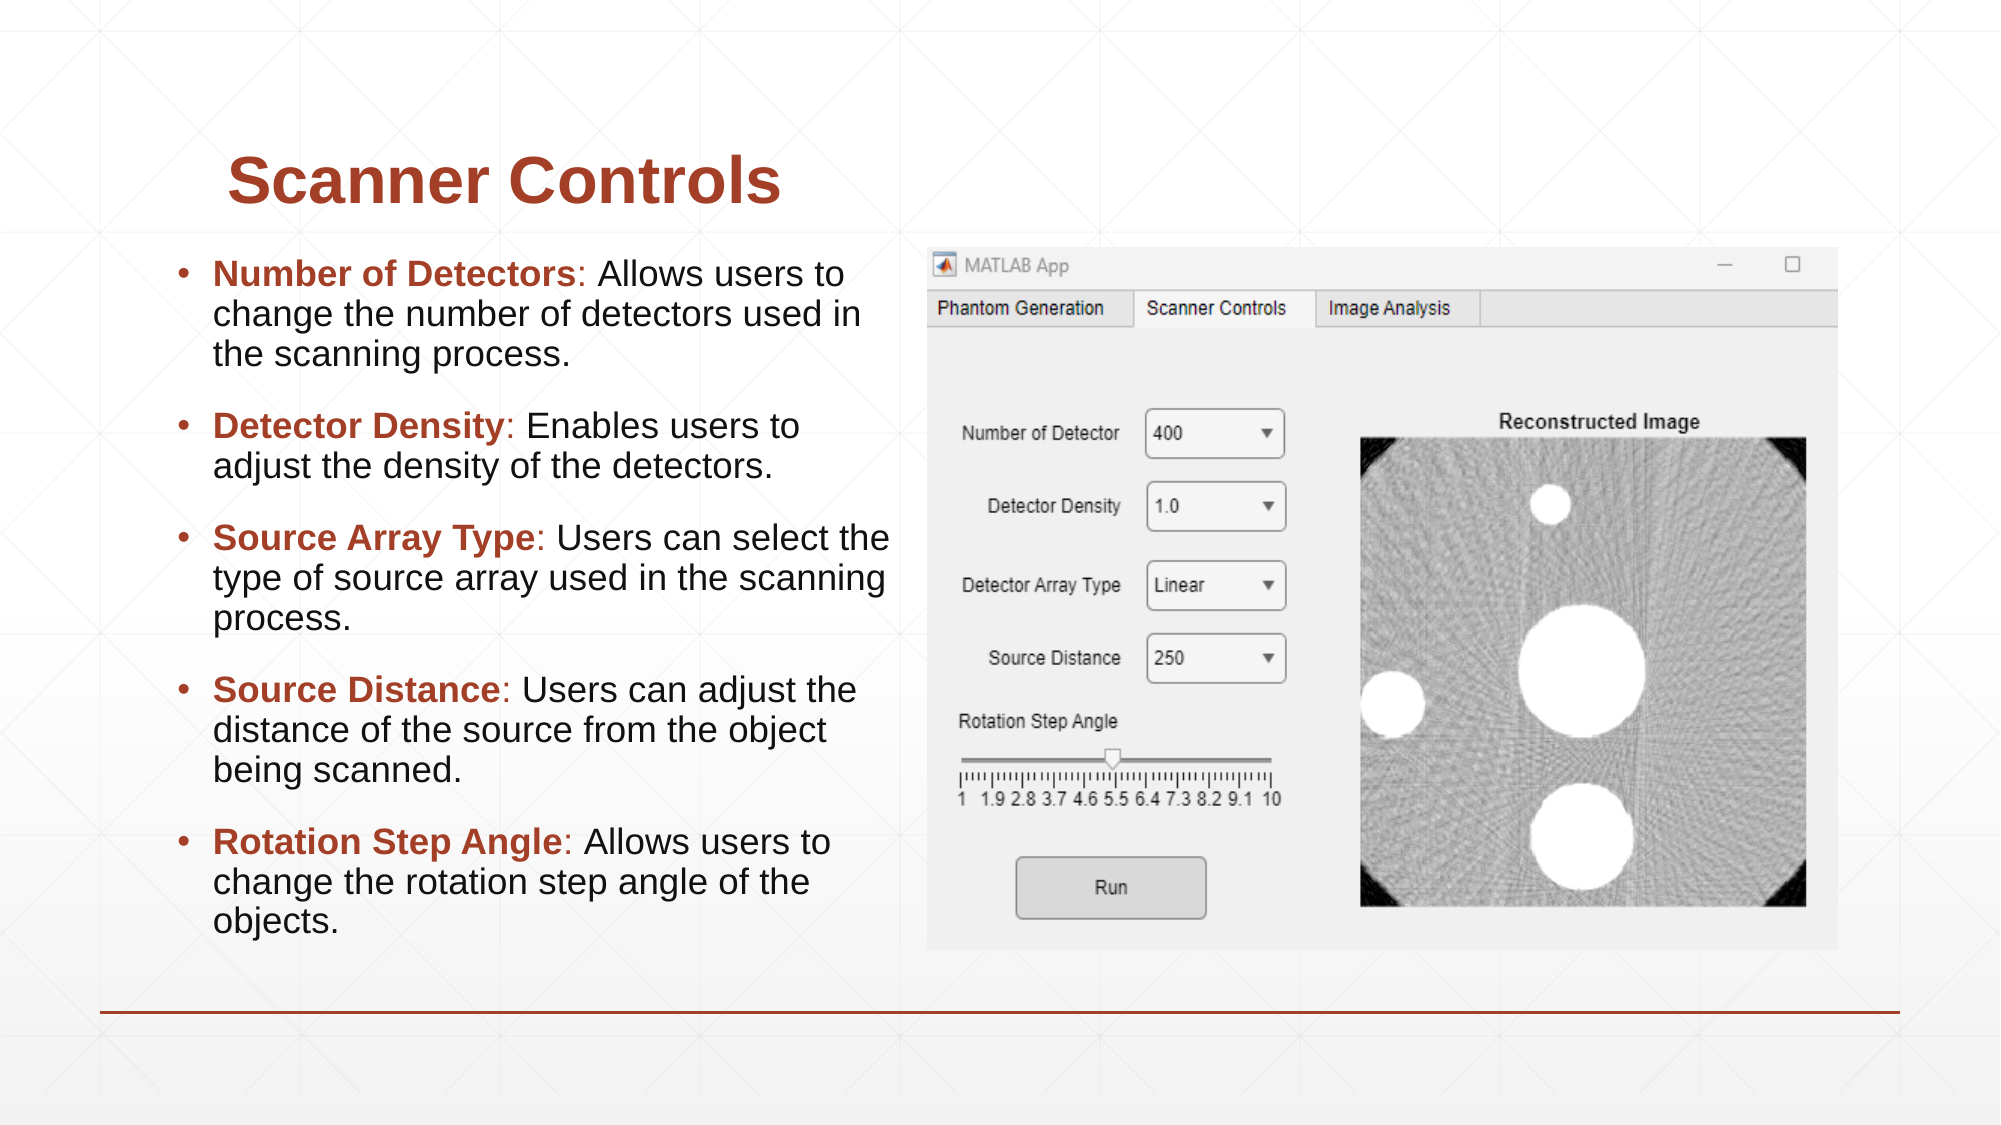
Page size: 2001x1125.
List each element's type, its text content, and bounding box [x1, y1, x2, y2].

picture [927, 247, 1838, 950]
title Scanner Controls [212, 82, 1788, 225]
list Number of Detectors: Allows users to change the number of detectors used in the scanning process. Detector Density: Enables users to adjust the density of the detectors. Source Array Type: Users can select the type of source array used in the scanning process. Source Distance: Users can adjust the distance of the source from the object being scanned. Rotation Step Angle: Allows users to change the rotation step angle of the objects. [162, 247, 912, 950]
